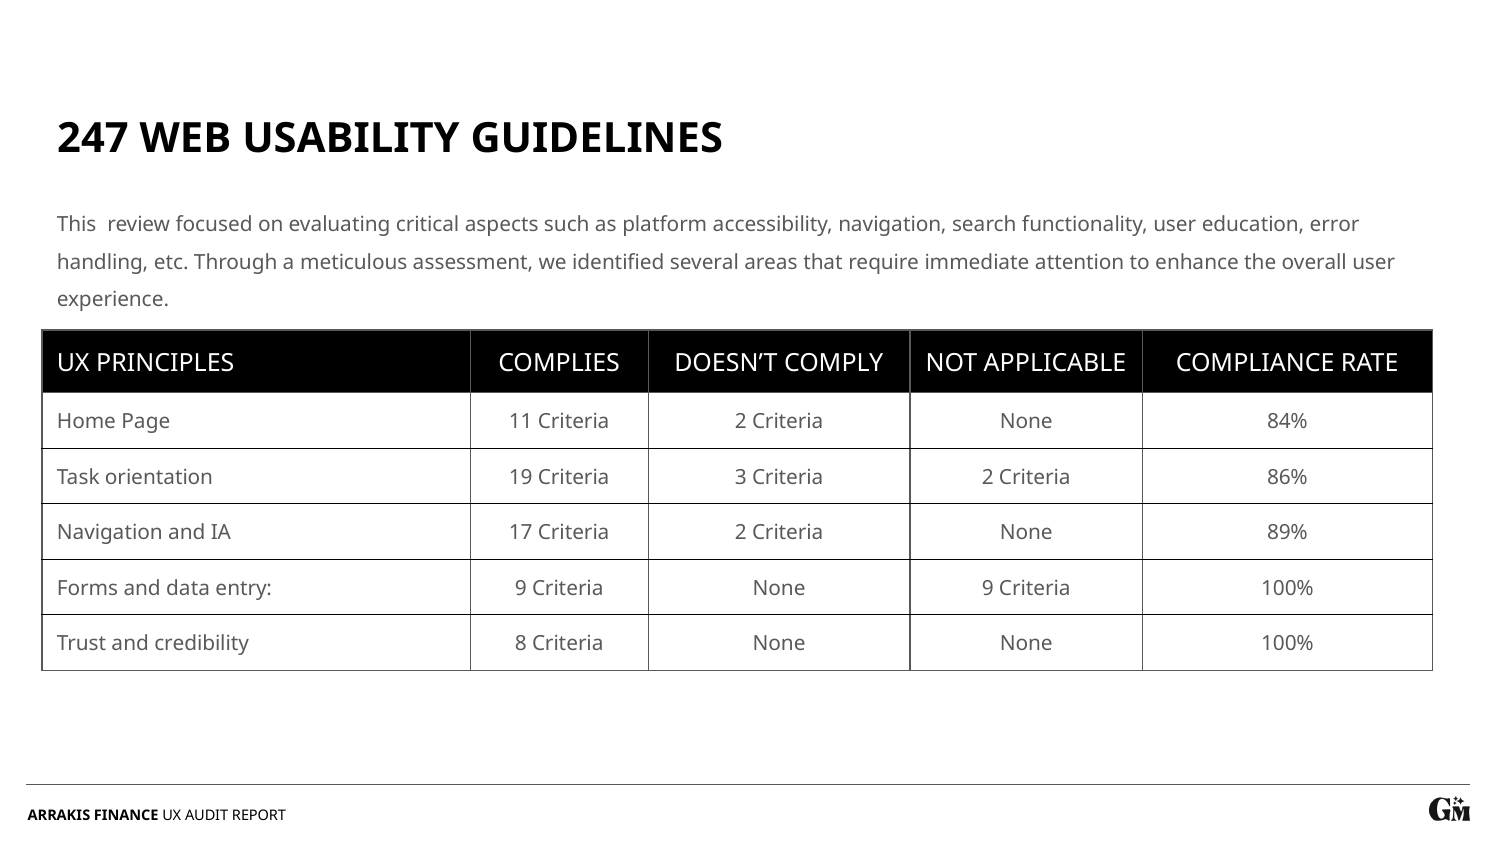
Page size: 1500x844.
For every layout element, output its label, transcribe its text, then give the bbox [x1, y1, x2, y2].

table_cell Home Page [43, 393, 470, 448]
text_box This review focused on evaluating critical aspects such as platform accessibility, navigation, search functionality, user education, error handling, etc. Through a meticulous assessment, we identified several areas that require immediate attention to enhance the overall user experience. [41, 183, 1432, 326]
table_cell 9 Criteria [471, 560, 648, 614]
table_header UX PRINCIPLES [43, 331, 470, 392]
table_cell None [911, 615, 1142, 670]
table_cell 89% [1143, 504, 1432, 559]
table_cell Navigation and IA [43, 504, 470, 559]
table_header NOT APPLICABLE [911, 331, 1142, 392]
picture [1429, 796, 1470, 821]
table_cell 9 Criteria [911, 560, 1142, 614]
table_cell 2 Criteria [649, 393, 909, 448]
table_cell None [649, 560, 909, 614]
table_header COMPLIES [471, 331, 648, 392]
table_cell None [911, 504, 1142, 559]
table_cell 11 Criteria [471, 393, 648, 448]
table_cell 19 Criteria [471, 449, 648, 503]
table_cell 3 Criteria [649, 449, 909, 503]
table_cell Forms and data entry: [43, 560, 470, 614]
table_cell 8 Criteria [471, 615, 648, 670]
table_cell 2 Criteria [911, 449, 1142, 503]
table_cell Task orientation [43, 449, 470, 503]
table_cell 100% [1143, 615, 1432, 670]
table_cell 84% [1143, 393, 1432, 448]
table_cell 2 Criteria [649, 504, 909, 559]
table_cell 17 Criteria [471, 504, 648, 559]
table_cell 100% [1143, 560, 1432, 614]
table_cell None [649, 615, 909, 670]
table_header DOESN’T COMPLY [649, 331, 909, 392]
table_cell 86% [1143, 449, 1432, 503]
title 247 WEB USABILITY GUIDELINES [41, 96, 1397, 183]
table_cell Trust and credibility [43, 615, 470, 670]
table_cell None [911, 393, 1142, 448]
table_header COMPLIANCE RATE [1143, 331, 1432, 392]
